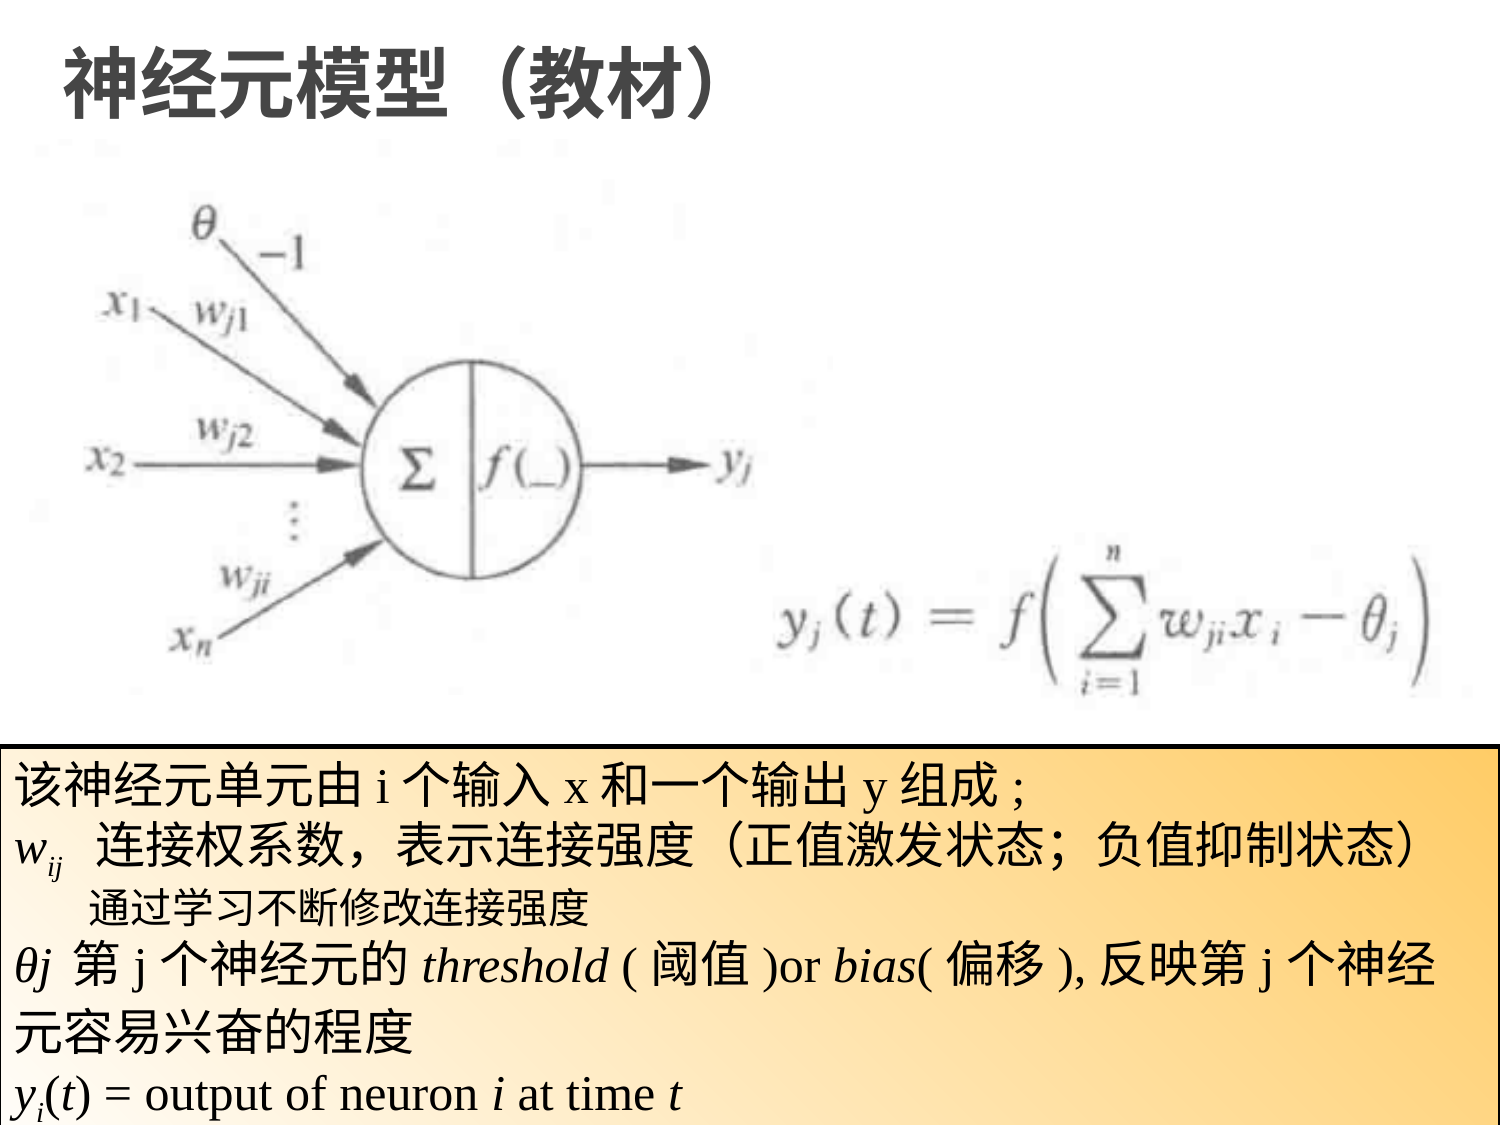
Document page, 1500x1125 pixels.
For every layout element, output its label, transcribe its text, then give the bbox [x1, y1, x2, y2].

text_box 神经元模型（教材） [47, 27, 1386, 137]
picture [29, 138, 1475, 713]
text_box 该神经元单元由i个输入x和一个输出y组成; wij 连接权系数，表示连接强度（正值激发状态；负值抑制状态） 通过学习不断修改连接强度 θj 第j个神经元的threshold (阈值)or bias(偏移),反映第j个神经元容易兴奋的程度 yi(t) = output of neuron i at time t f = transfer function(变换函数), or activation function(激励函数) [0, 746, 1500, 1125]
